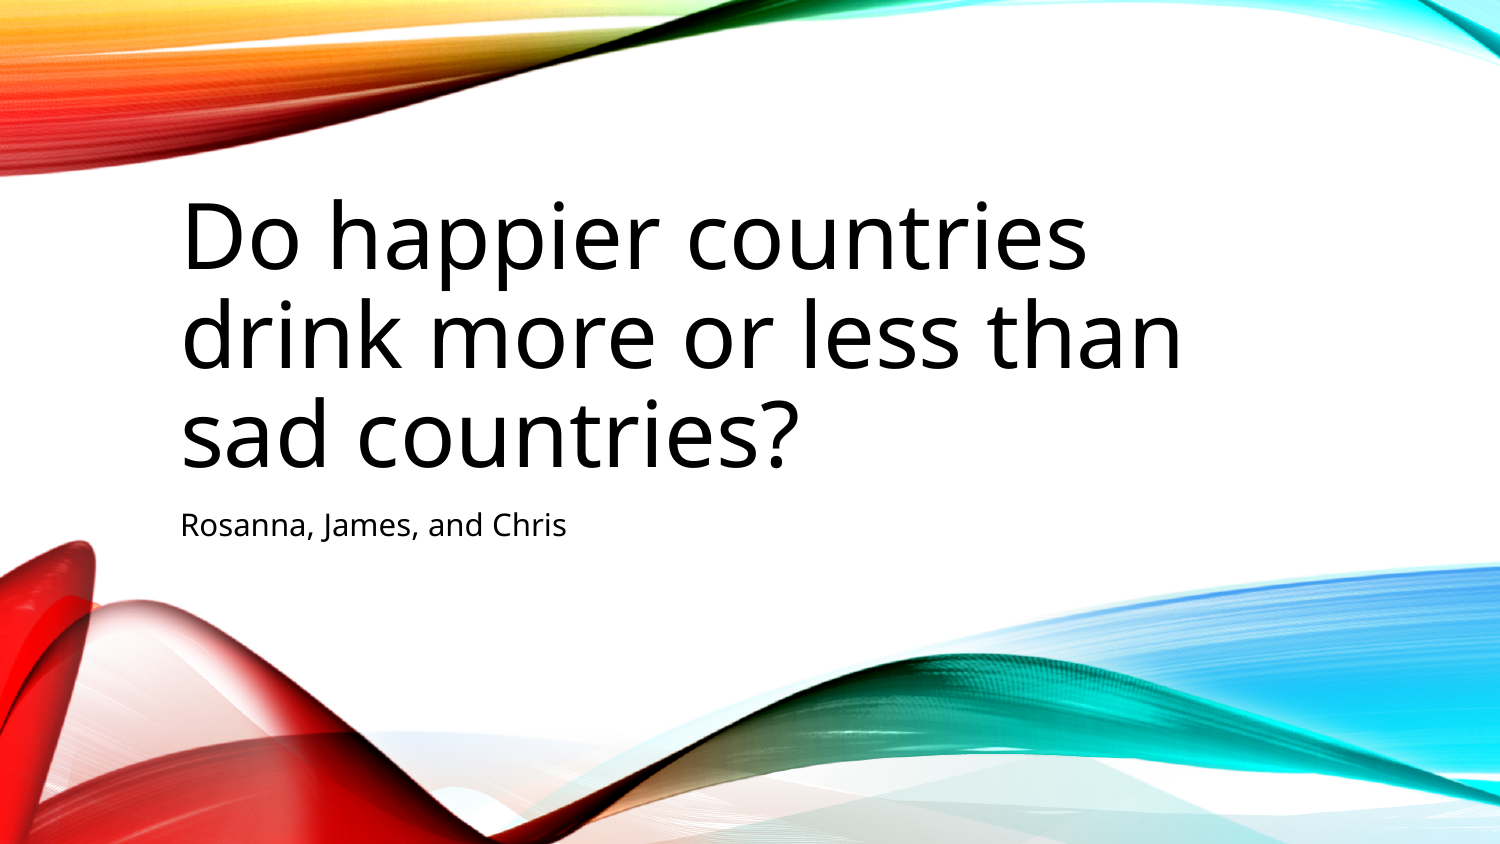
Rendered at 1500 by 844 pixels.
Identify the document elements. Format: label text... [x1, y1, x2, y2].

picture [0, 538, 1500, 844]
title Do happier countries drink more or less than sad countries? [168, 184, 1332, 484]
subtitle Rosanna, James, and Chris [168, 484, 1332, 569]
picture [0, 0, 1500, 178]
